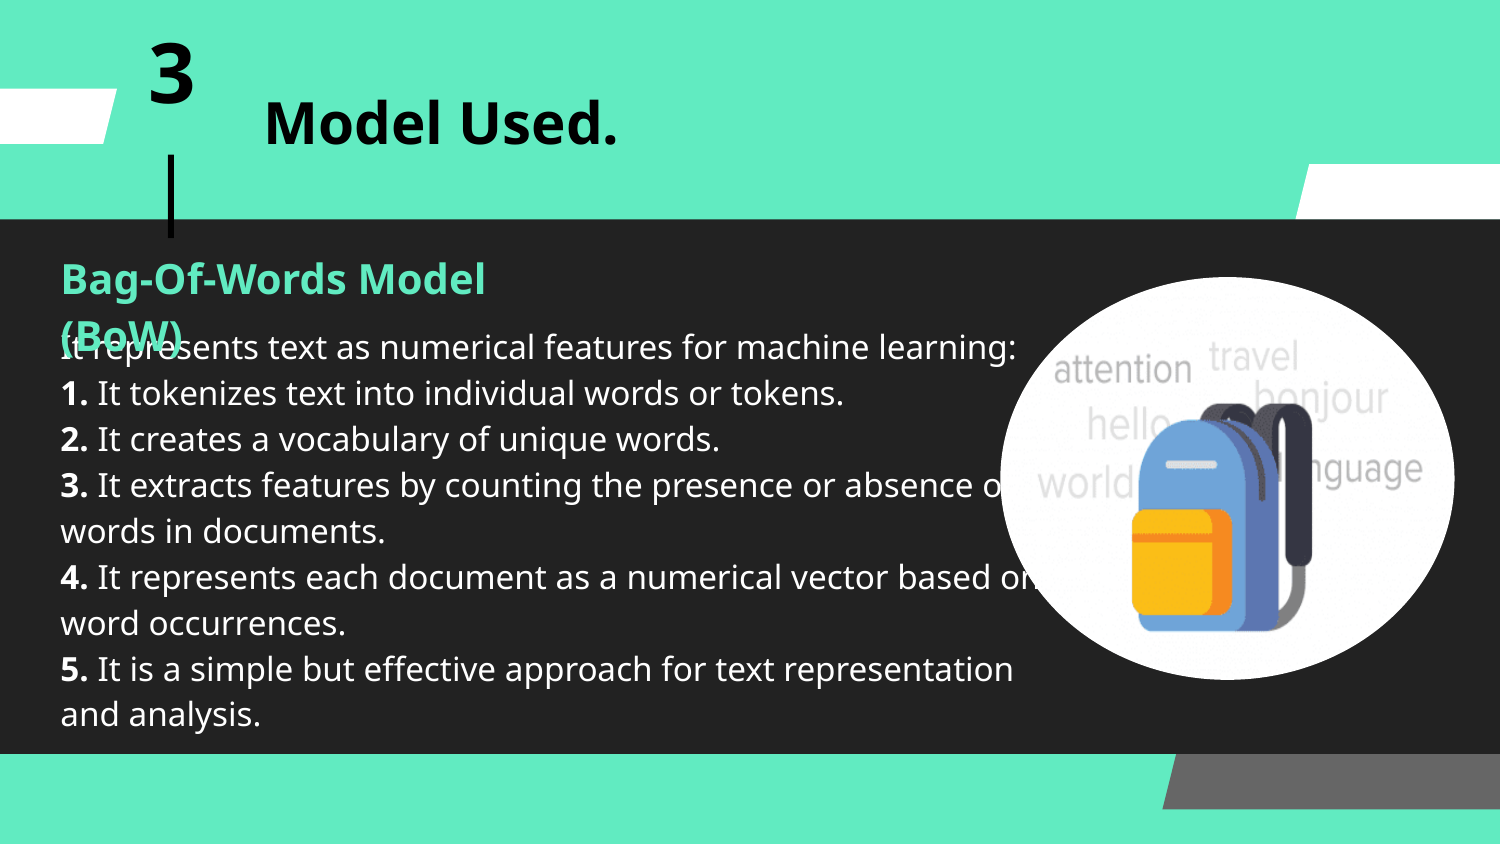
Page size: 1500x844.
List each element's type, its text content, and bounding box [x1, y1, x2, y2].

picture [1000, 276, 1455, 681]
title Model Used. [248, 71, 664, 166]
text_box 3 | [133, 92, 262, 148]
subtitle It represents text as numerical features for machine learning: 1. It tokenizes text into individual words or tokens. 2. It creates a vocabulary of unique words. 3. It extracts features by counting the presence or absence of words in documents. 4. It represents each document as a numerical vector based on word occurrences. 5. It is a simple but effective approach for text representation and analysis. [45, 305, 1076, 714]
subtitle Bag-Of-Words Model (BoW) [45, 230, 532, 325]
